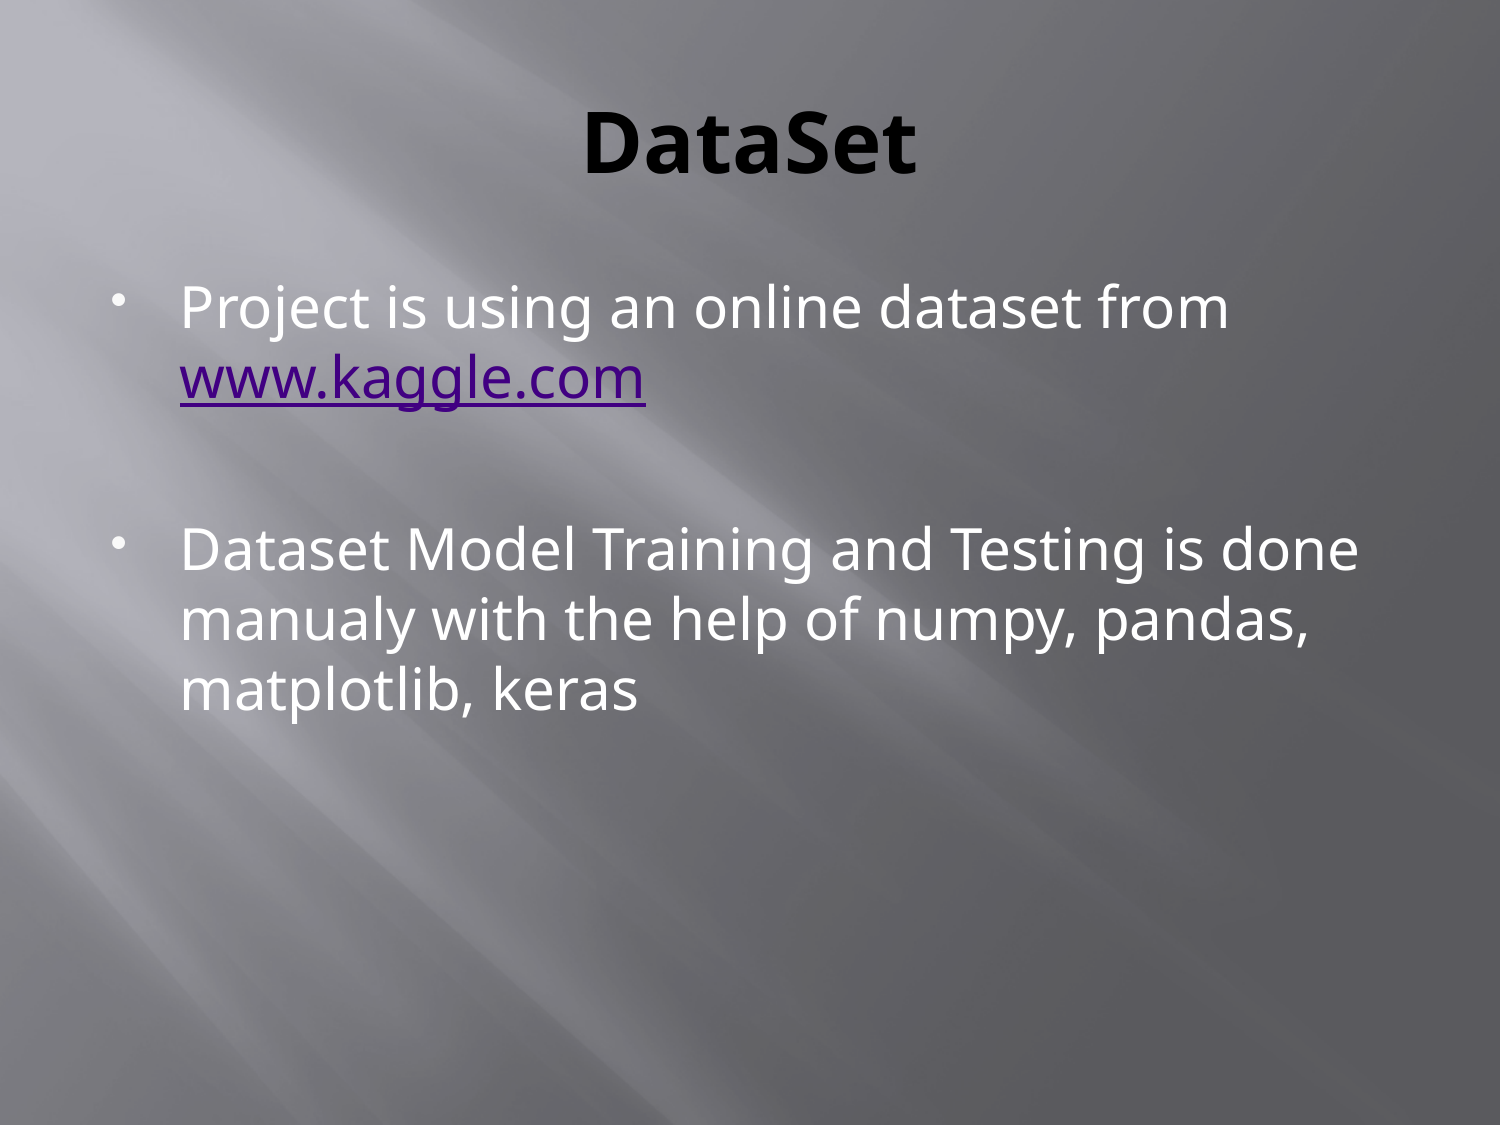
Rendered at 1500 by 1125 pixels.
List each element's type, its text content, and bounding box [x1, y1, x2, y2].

list Project is using an online dataset from www.kaggle.com Dataset Model Training and Testing is done manualy with the help of numpy, pandas, matplotlib, keras [75, 262, 1425, 1035]
title DataSet [75, 45, 1425, 233]
